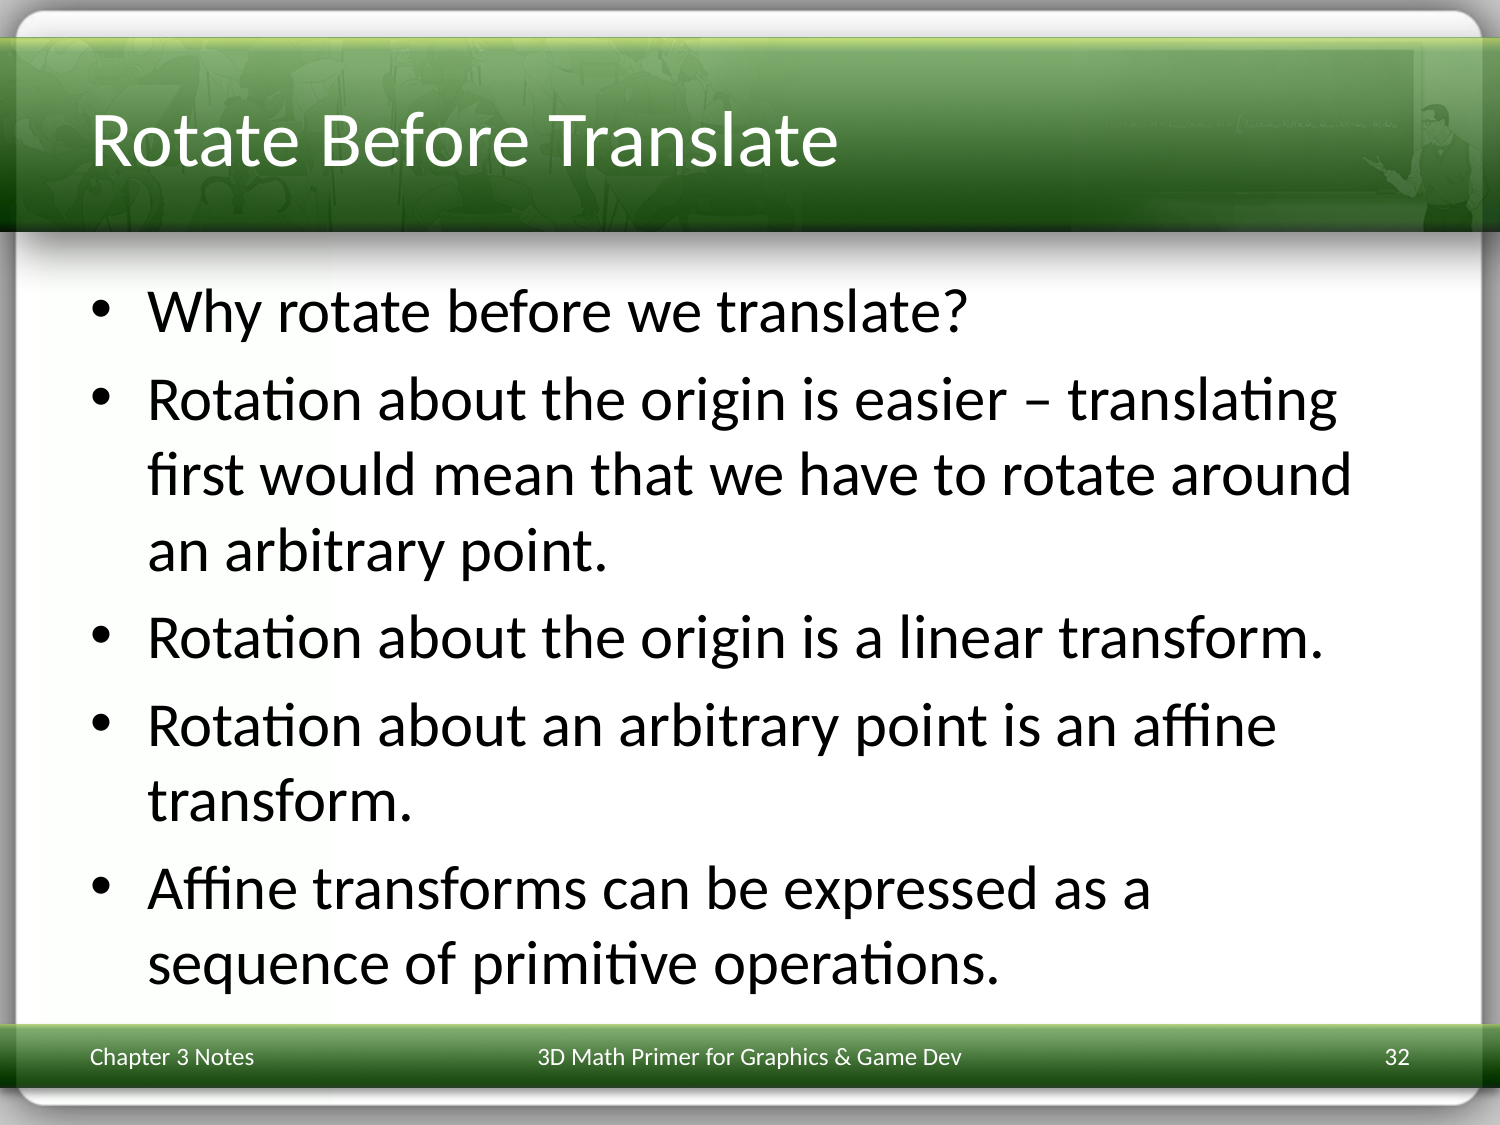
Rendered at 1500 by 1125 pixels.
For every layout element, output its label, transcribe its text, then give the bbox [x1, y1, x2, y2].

footer 3D Math Primer for Graphics & Game Dev [512, 1025, 988, 1085]
title Rotate Before Translate [75, 37, 1188, 233]
slide_number 32 [1074, 1025, 1425, 1085]
list Why rotate before we translate? Rotation about the origin is easier – translating first would mean that we have to rotate around an arbitrary point. Rotation about the origin is a linear transform. Rotation about an arbitrary point is an affine transform. Affine transforms can be expressed as a sequence of primitive operations. [75, 262, 1425, 1005]
picture [0, 0, 1500, 1125]
slide_number Chapter 3 Notes [75, 1025, 425, 1085]
